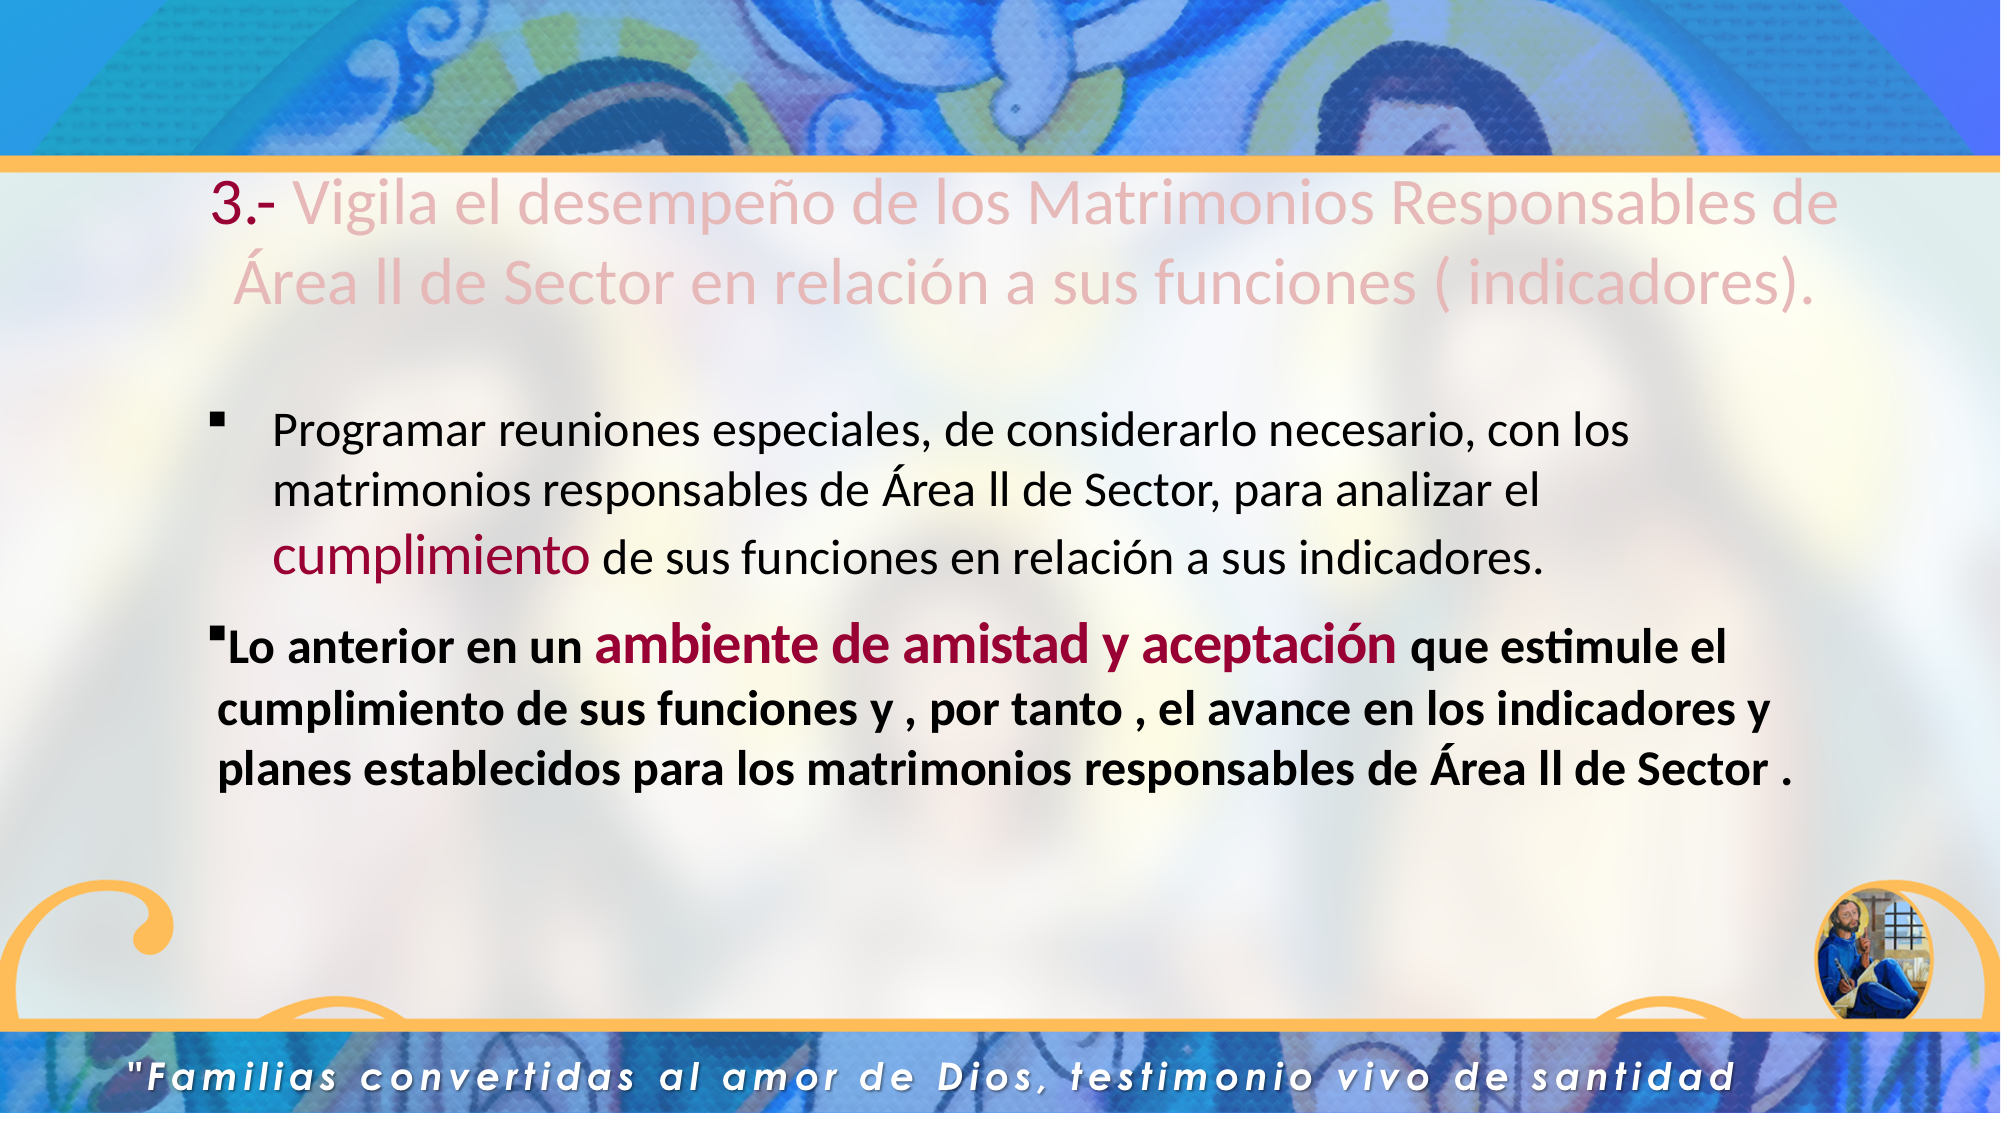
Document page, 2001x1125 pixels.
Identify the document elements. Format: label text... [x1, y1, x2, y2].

picture [0, 0, 2001, 1125]
title 3.- Vigila el desempeño de los Matrimonios Responsables de Área ll de Sector en relación a sus funciones ( indicadores). [177, 160, 1873, 315]
list Programar reuniones especiales, de considerarlo necesario, con los matrimonios responsables de Área ll de Sector, para analizar el cumplimiento de sus funciones en relación a sus indicadores. Lo anterior en un ambiente de amistad y aceptación que estimule el cumplimiento de sus funciones y , por tanto , el avance en los indicadores y planes establecidos para los matrimonios responsables de Área ll de Sector . [188, 387, 1839, 943]
